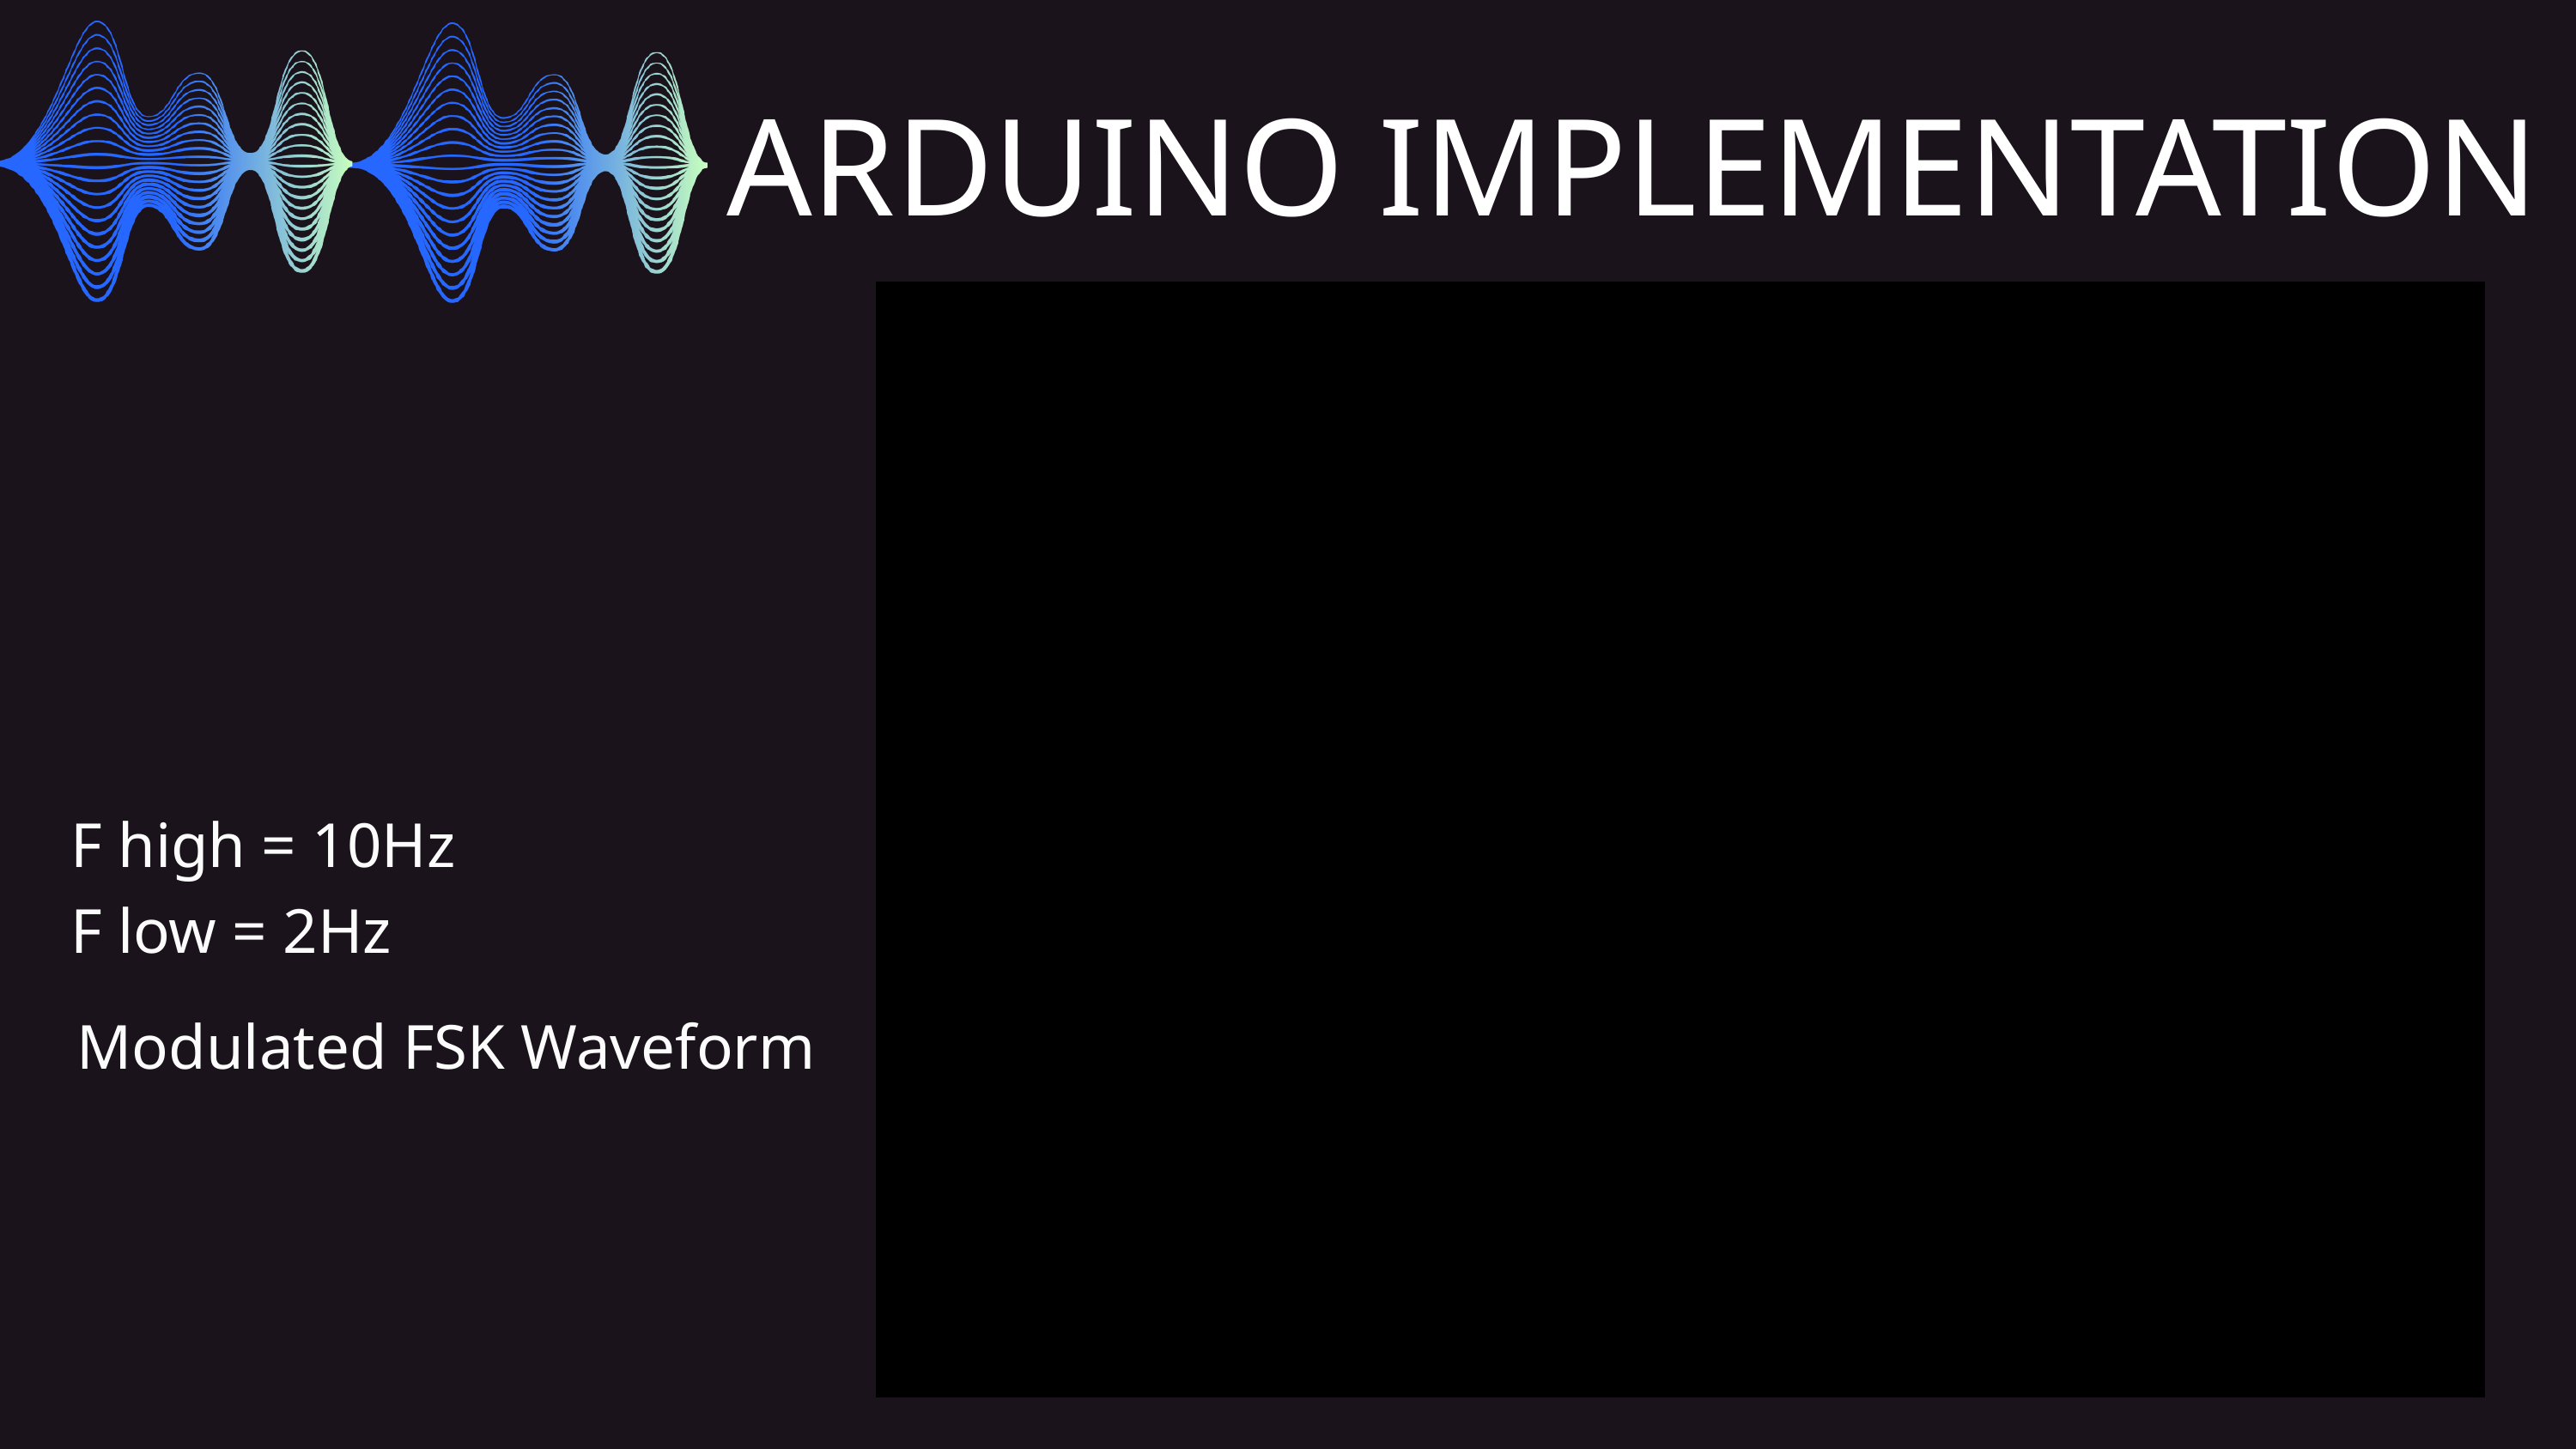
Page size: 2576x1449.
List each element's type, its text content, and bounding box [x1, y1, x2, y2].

text_box ARDUINO IMPLEMENTATION [712, 108, 2540, 243]
text_box Modulated FSK Waveform [60, 996, 833, 1082]
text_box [0, 21, 708, 304]
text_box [875, 281, 2486, 1399]
text_box F high = 10Hz F low = 2Hz [70, 794, 459, 965]
